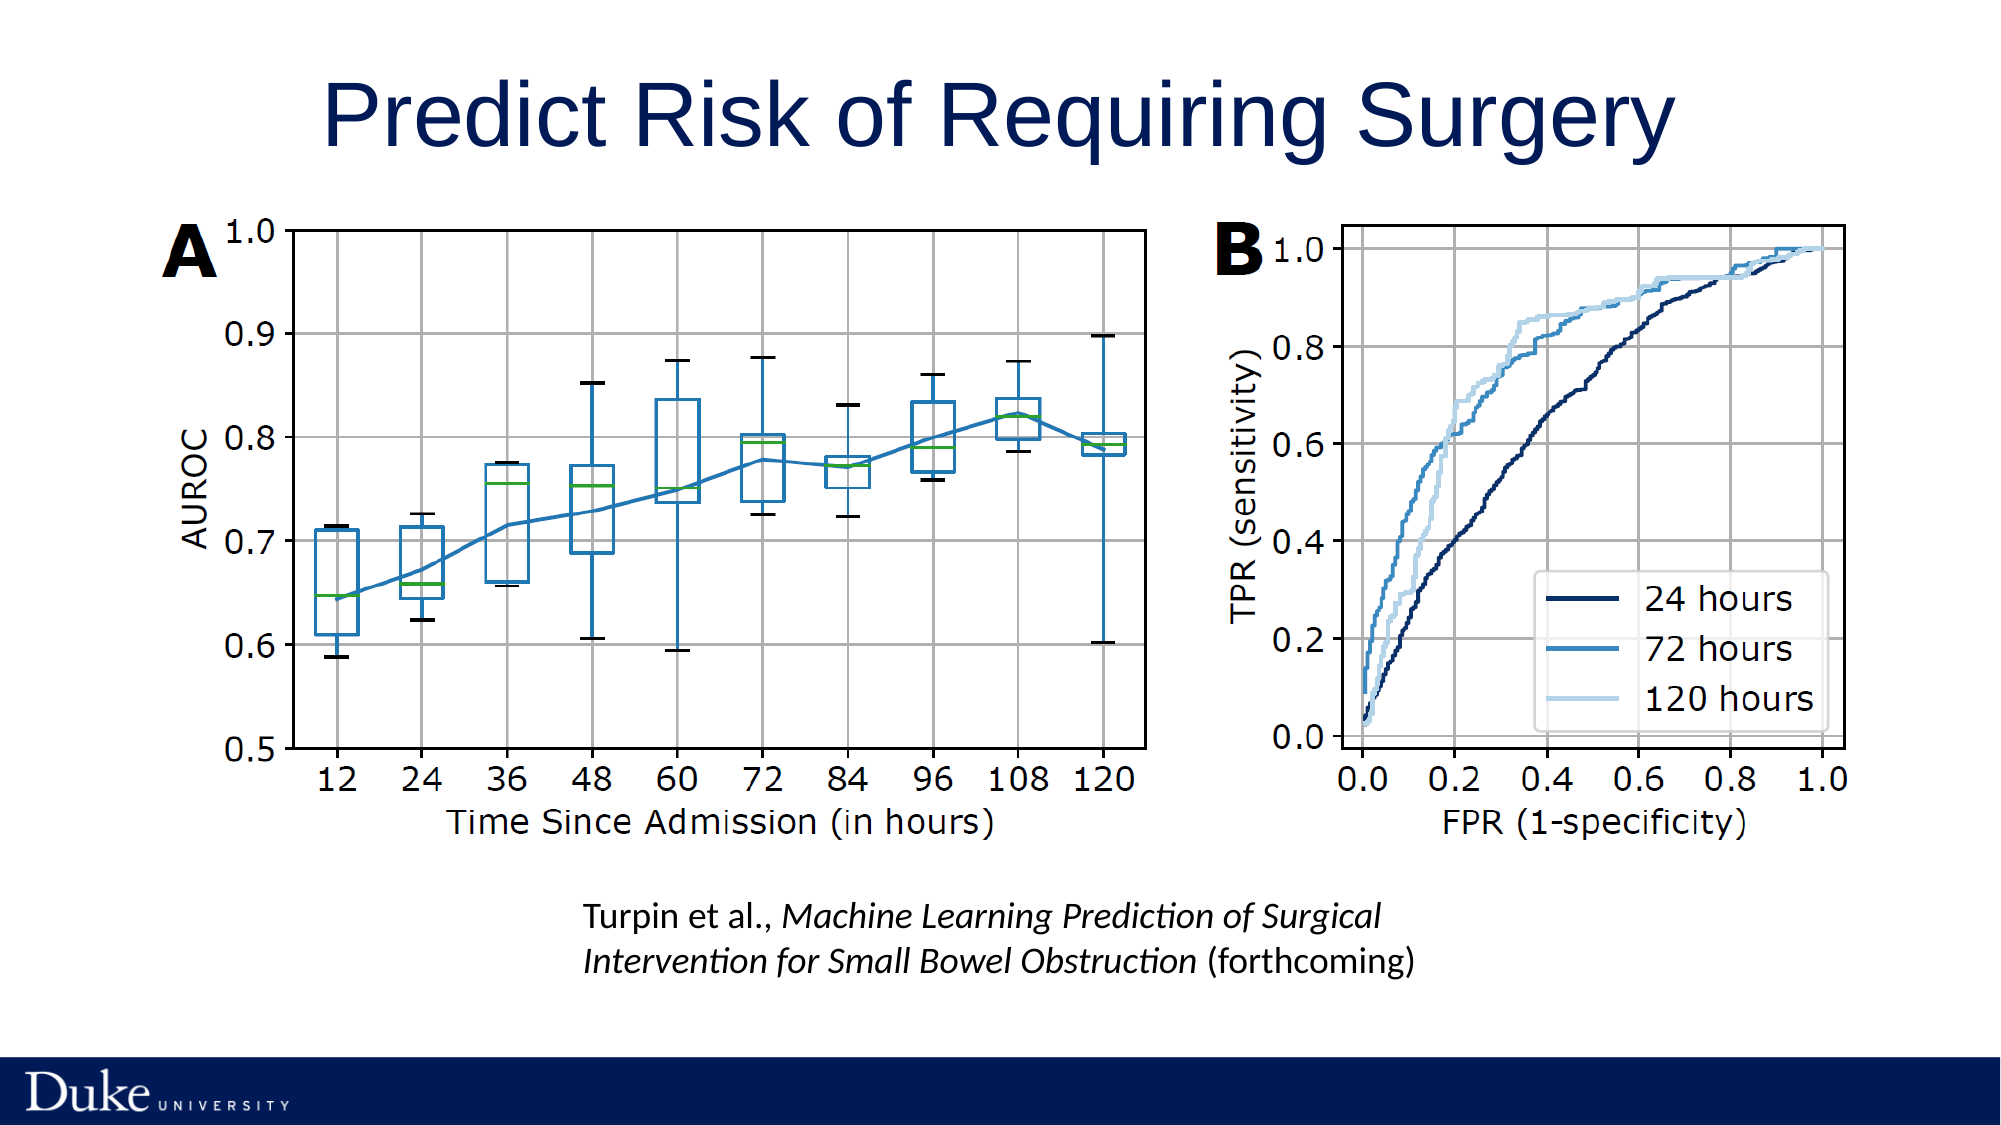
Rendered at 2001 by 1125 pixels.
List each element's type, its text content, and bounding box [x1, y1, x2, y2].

picture [0, 0, 2001, 1125]
text_box Turpin et al., Machine Learning Prediction of Surgical Intervention for Small Bowel Obstruction (forthcoming) [568, 883, 1442, 989]
title Predict Risk of Requiring Surgery [0, 47, 2000, 173]
